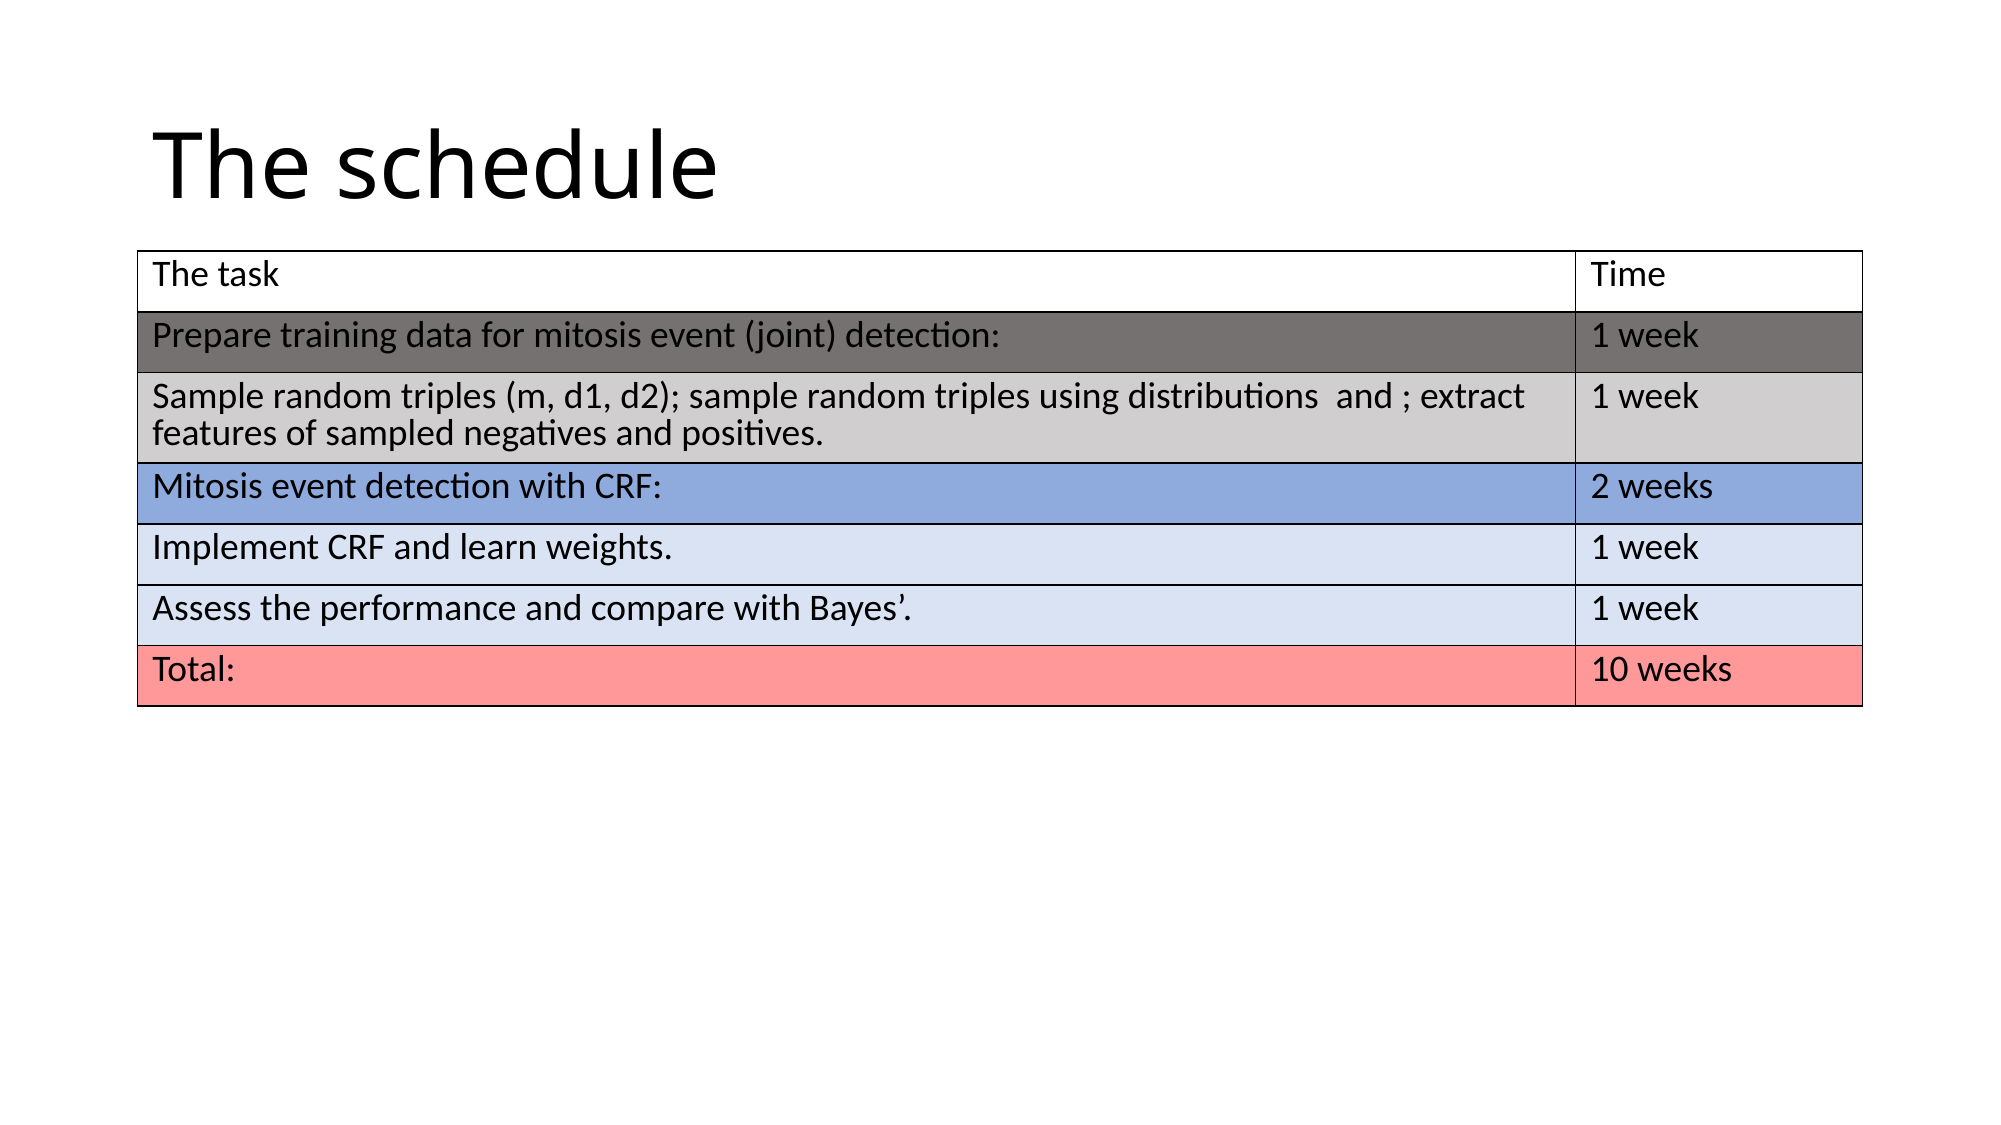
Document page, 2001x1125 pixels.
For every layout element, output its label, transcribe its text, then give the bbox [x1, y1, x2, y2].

title The schedule [137, 59, 1863, 250]
title The schedule [1576, 252, 1862, 278]
title The schedule [138, 252, 1575, 278]
